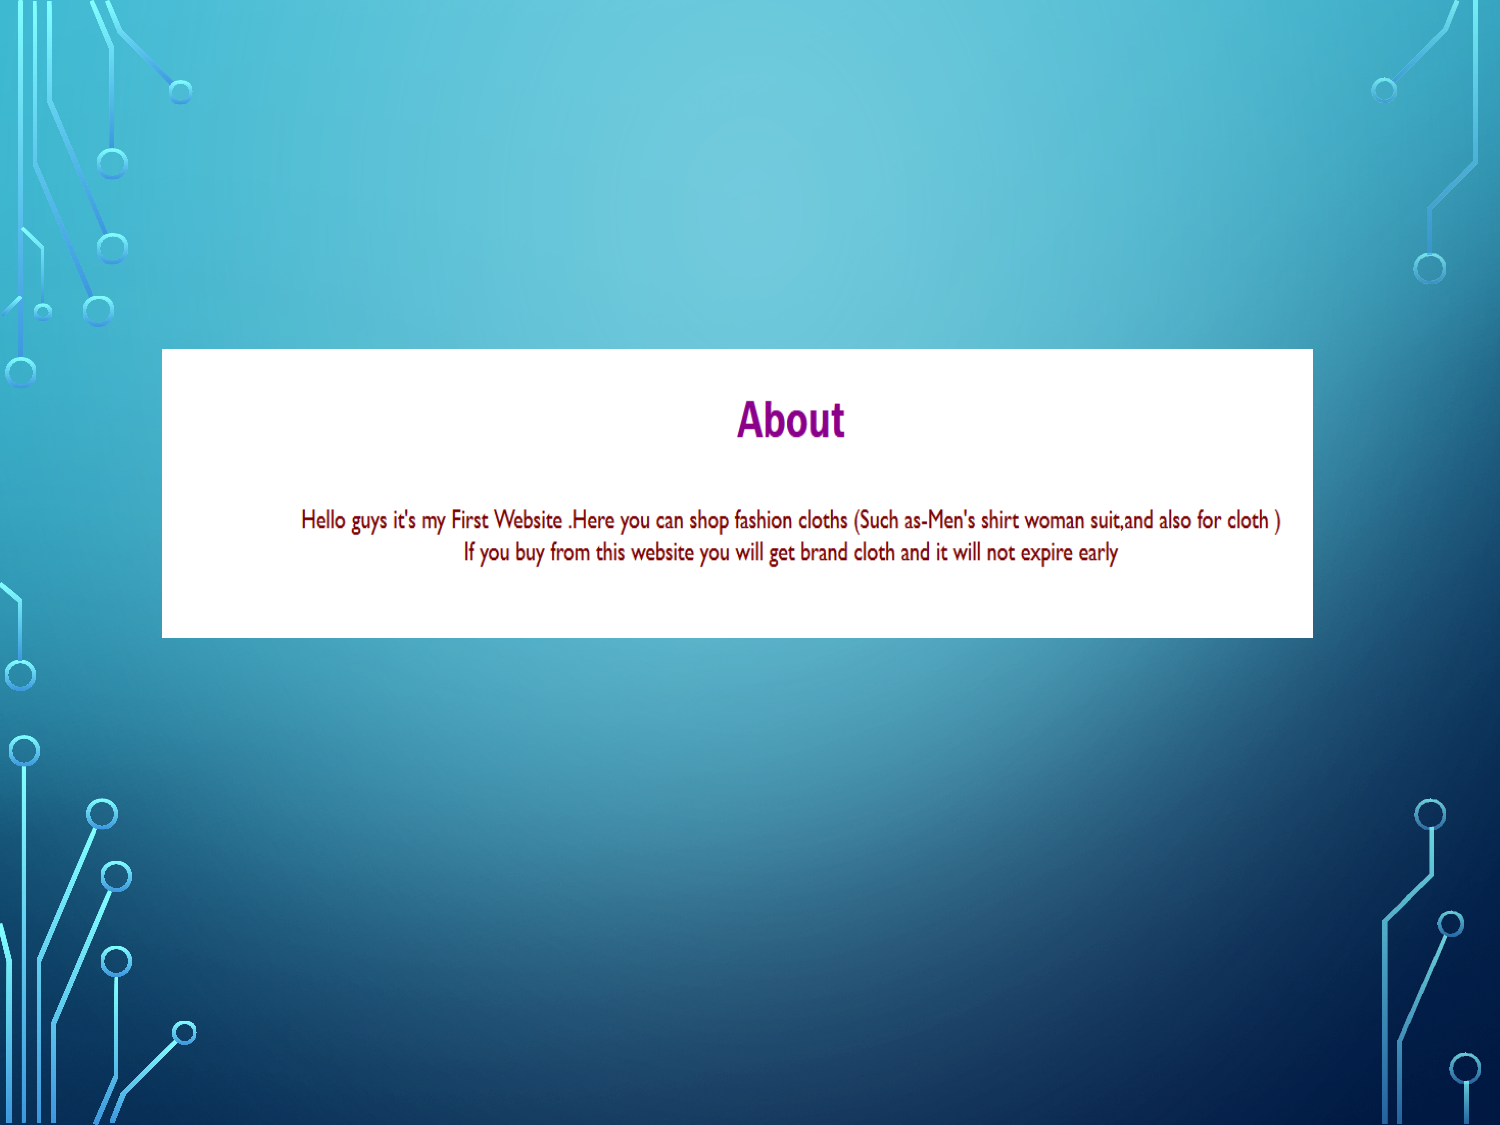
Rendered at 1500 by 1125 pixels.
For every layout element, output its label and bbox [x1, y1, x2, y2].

picture [162, 349, 1313, 638]
